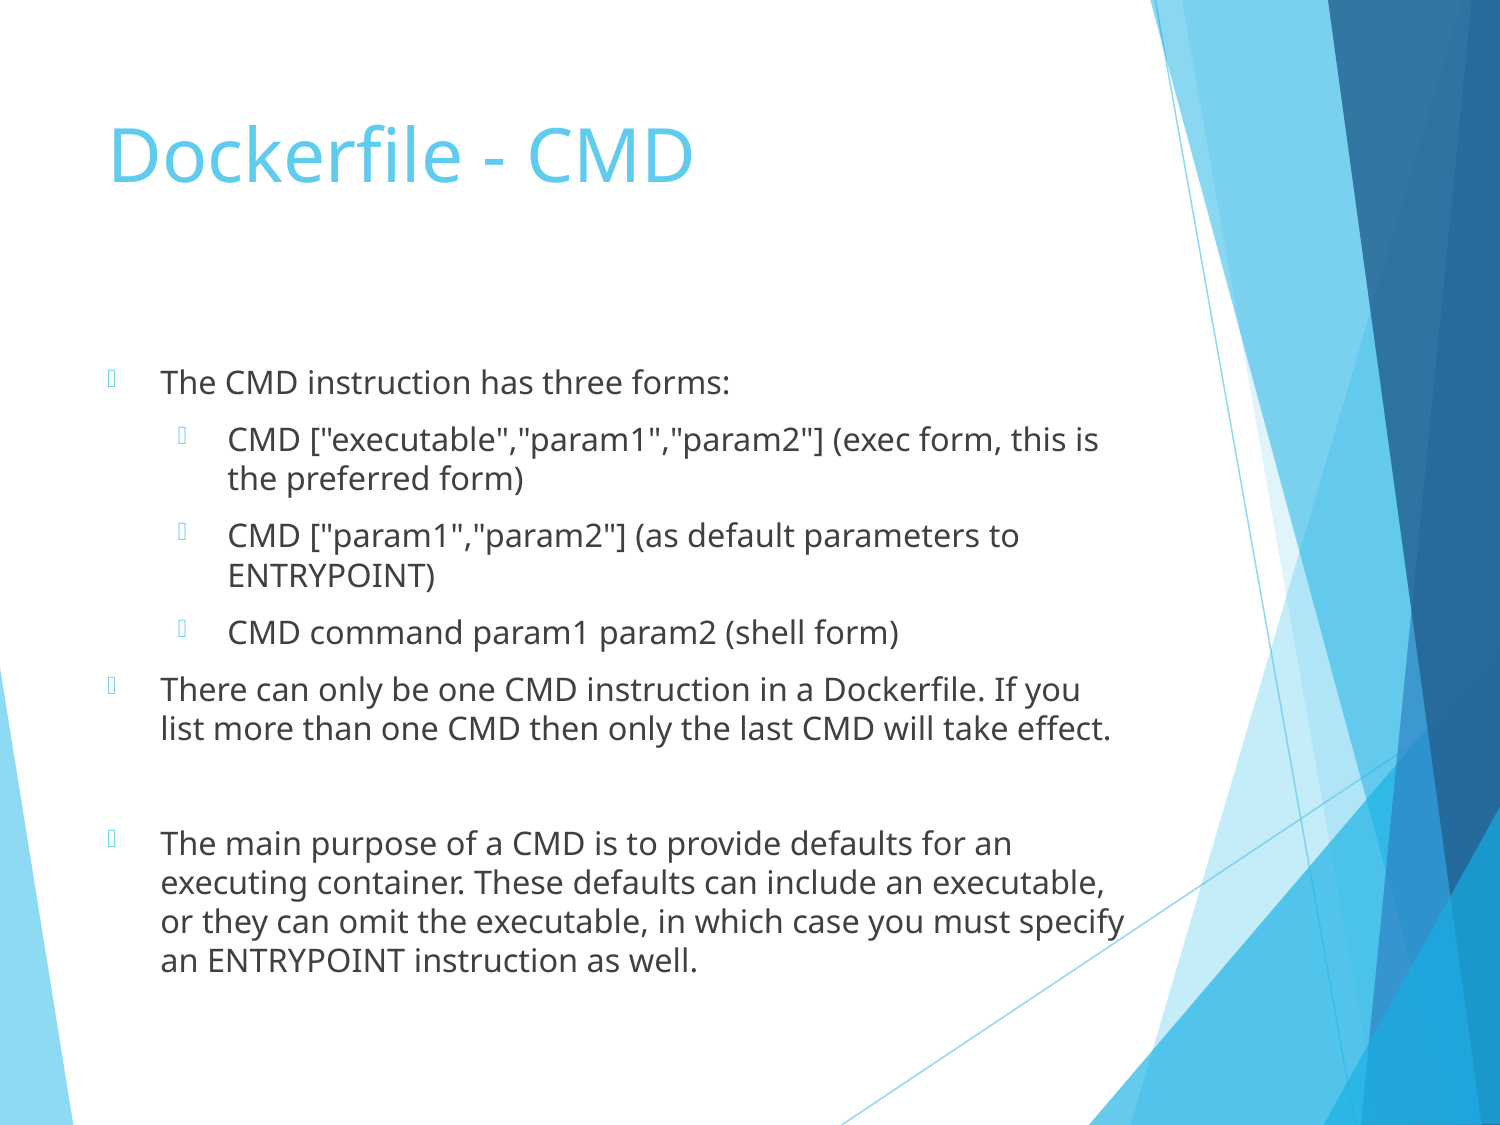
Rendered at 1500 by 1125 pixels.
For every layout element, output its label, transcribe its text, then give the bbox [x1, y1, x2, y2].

title Dockerfile - CMD [99, 99, 1142, 318]
list The CMD instruction has three forms: CMD ["executable","param1","param2"] (exec form, this is the preferred form) CMD ["param1","param2"] (as default parameters to ENTRYPOINT) CMD command param1 param2 (shell form) There can only be one CMD instruction in a Dockerfile. If you list more than one CMD then only the last CMD will take effect. The main purpose of a CMD is to provide defaults for an executing container. These defaults can include an executable, or they can omit the executable, in which case you must specify an ENTRYPOINT instruction as well. [99, 353, 1142, 992]
